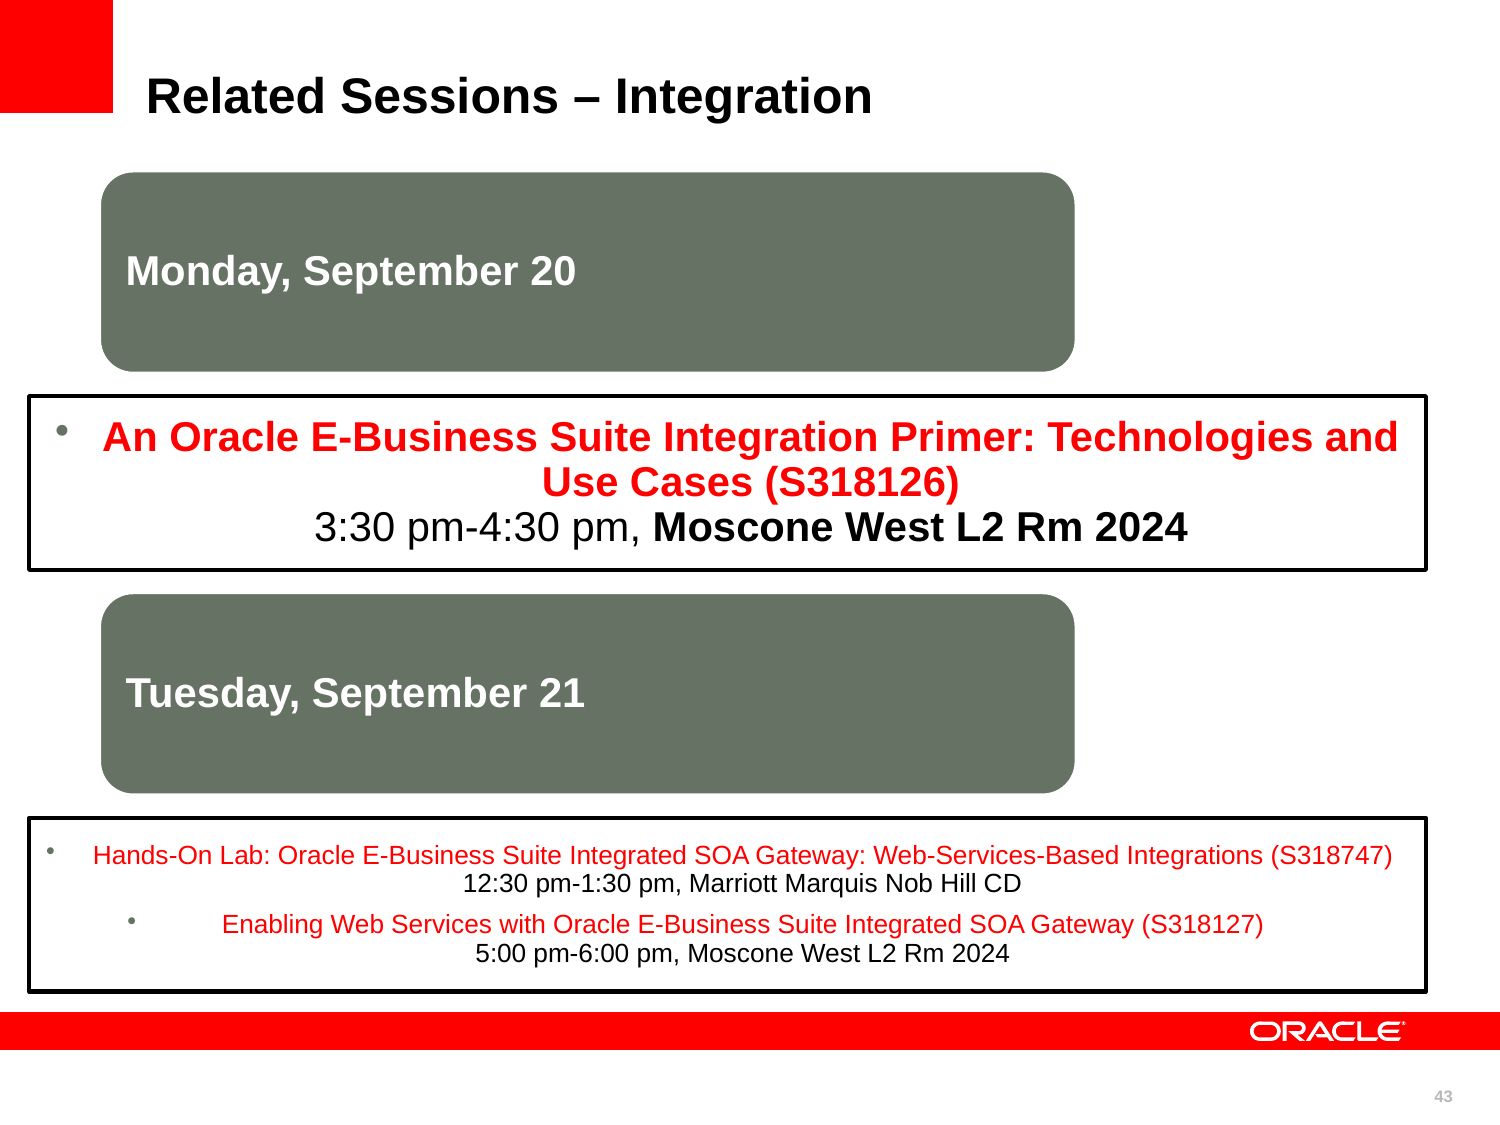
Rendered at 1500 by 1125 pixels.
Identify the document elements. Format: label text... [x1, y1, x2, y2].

picture [0, 1012, 1500, 1050]
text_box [28, 147, 1427, 992]
title Related Sessions – Integration [145, 63, 1390, 146]
picture [0, 0, 113, 113]
